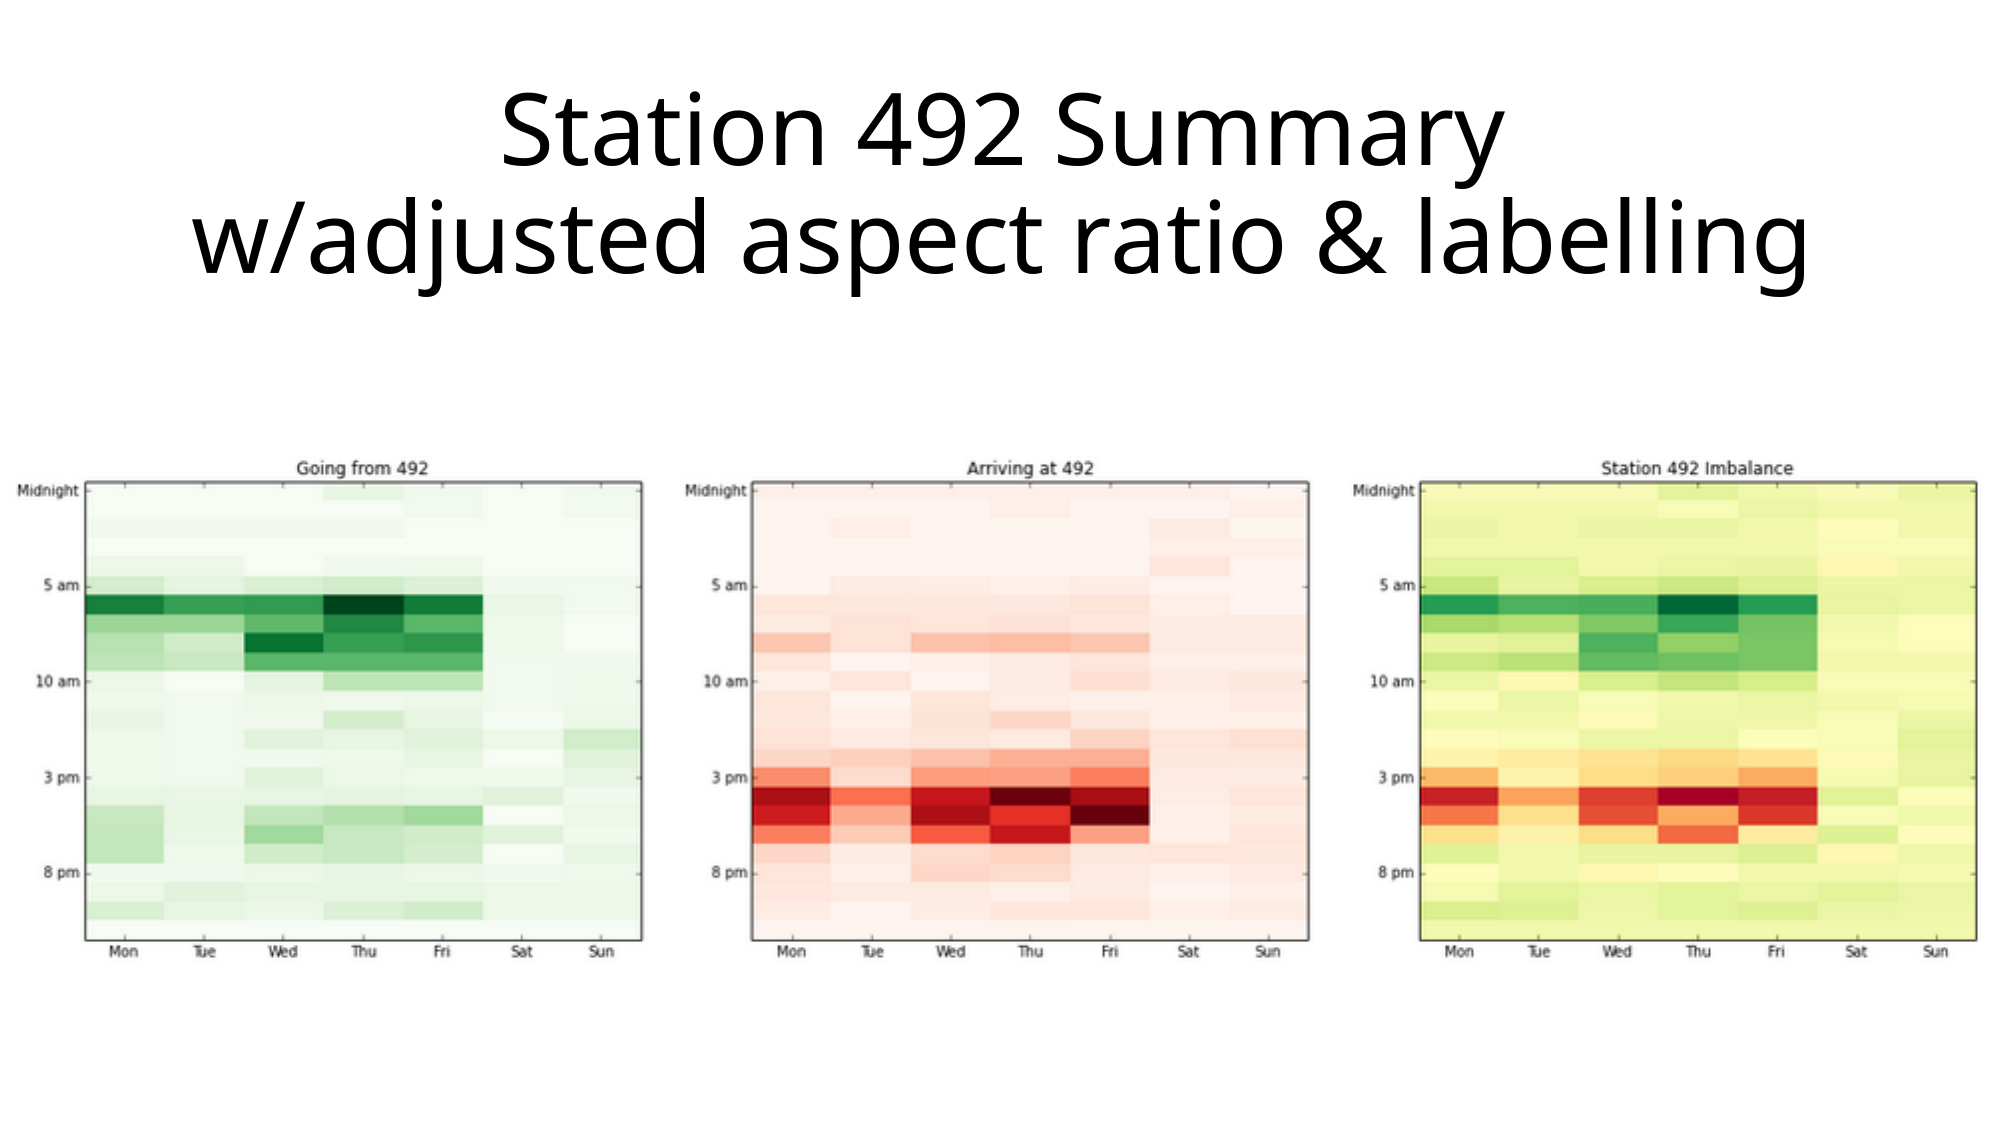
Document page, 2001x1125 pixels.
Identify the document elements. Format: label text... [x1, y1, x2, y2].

text_box Station 492 Summary w/adjusted aspect ratio & labelling [70, 0, 1936, 378]
picture [0, 455, 1981, 970]
